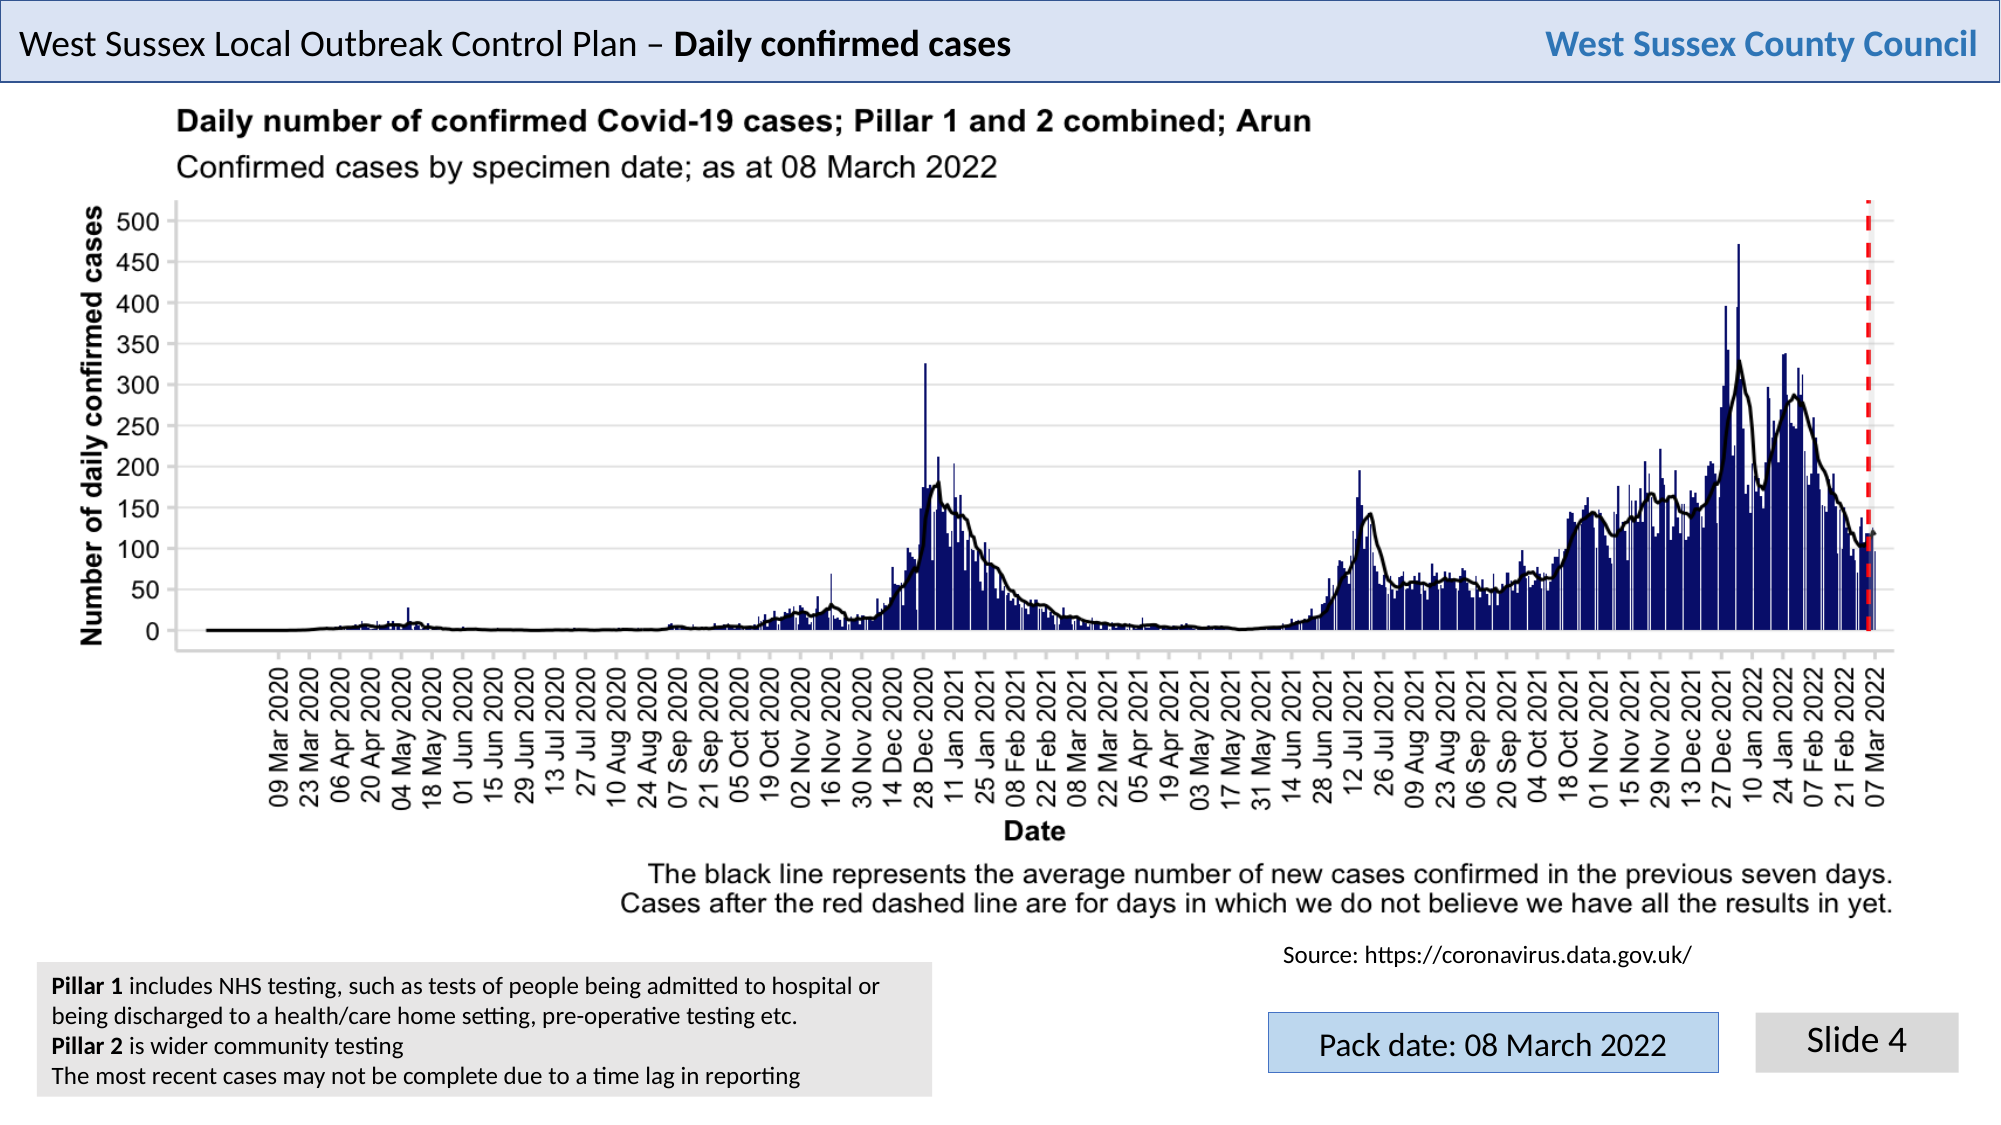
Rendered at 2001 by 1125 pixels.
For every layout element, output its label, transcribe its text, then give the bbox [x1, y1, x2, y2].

list Slide 4 [1755, 1012, 1959, 1073]
picture [63, 91, 1912, 935]
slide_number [1268, 1012, 1719, 1073]
list Source: https://coronavirus.data.gov.uk/ [1268, 935, 1912, 995]
